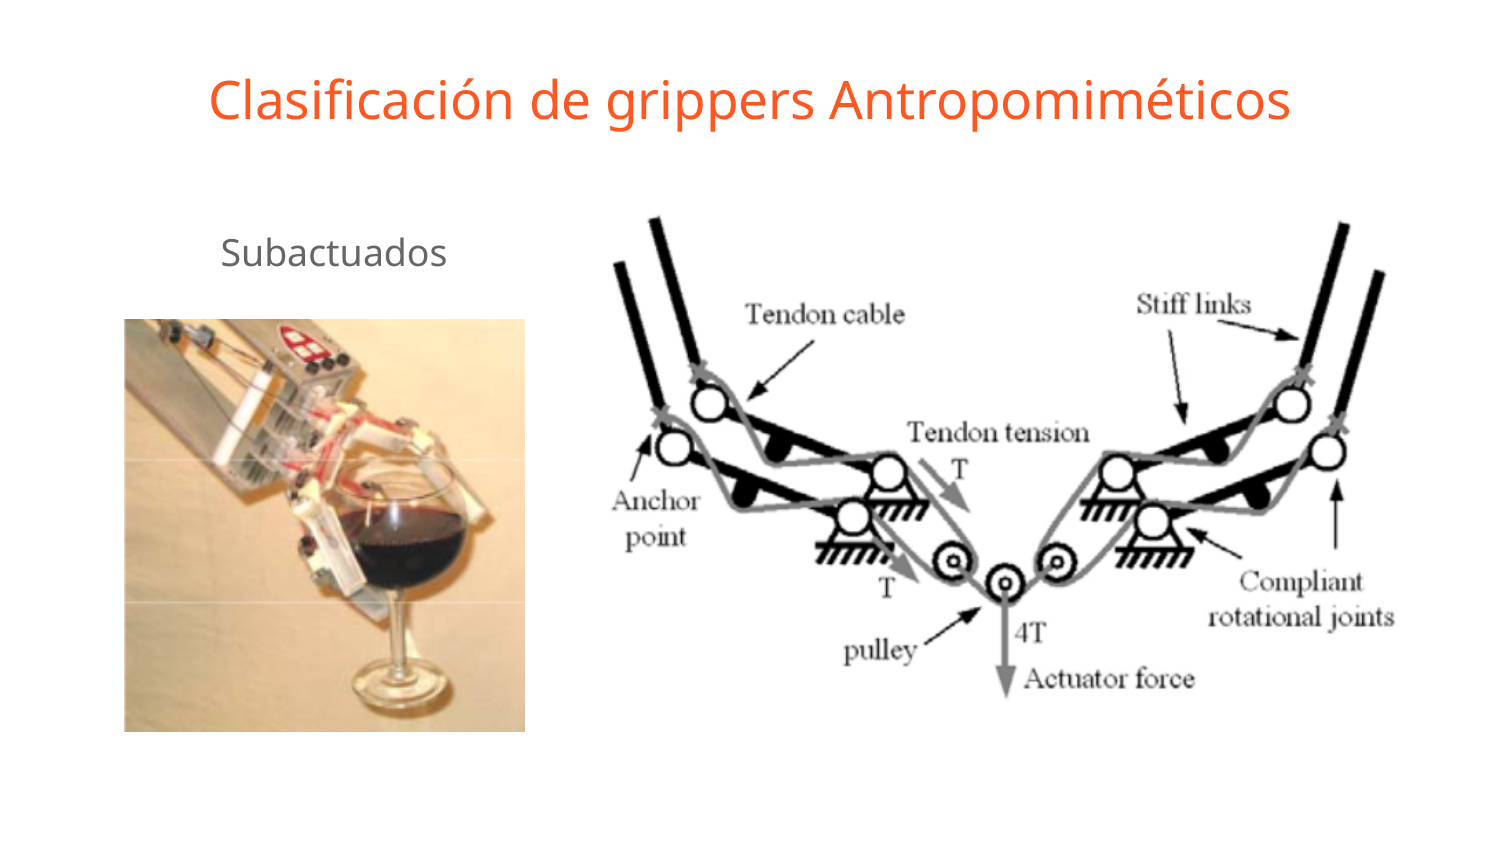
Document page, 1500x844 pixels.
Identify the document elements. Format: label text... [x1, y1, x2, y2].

picture [123, 318, 525, 733]
title Clasificación de grippers Antropomiméticos [51, 51, 1449, 146]
picture [548, 170, 1476, 730]
text_box Subactuados [205, 213, 471, 295]
